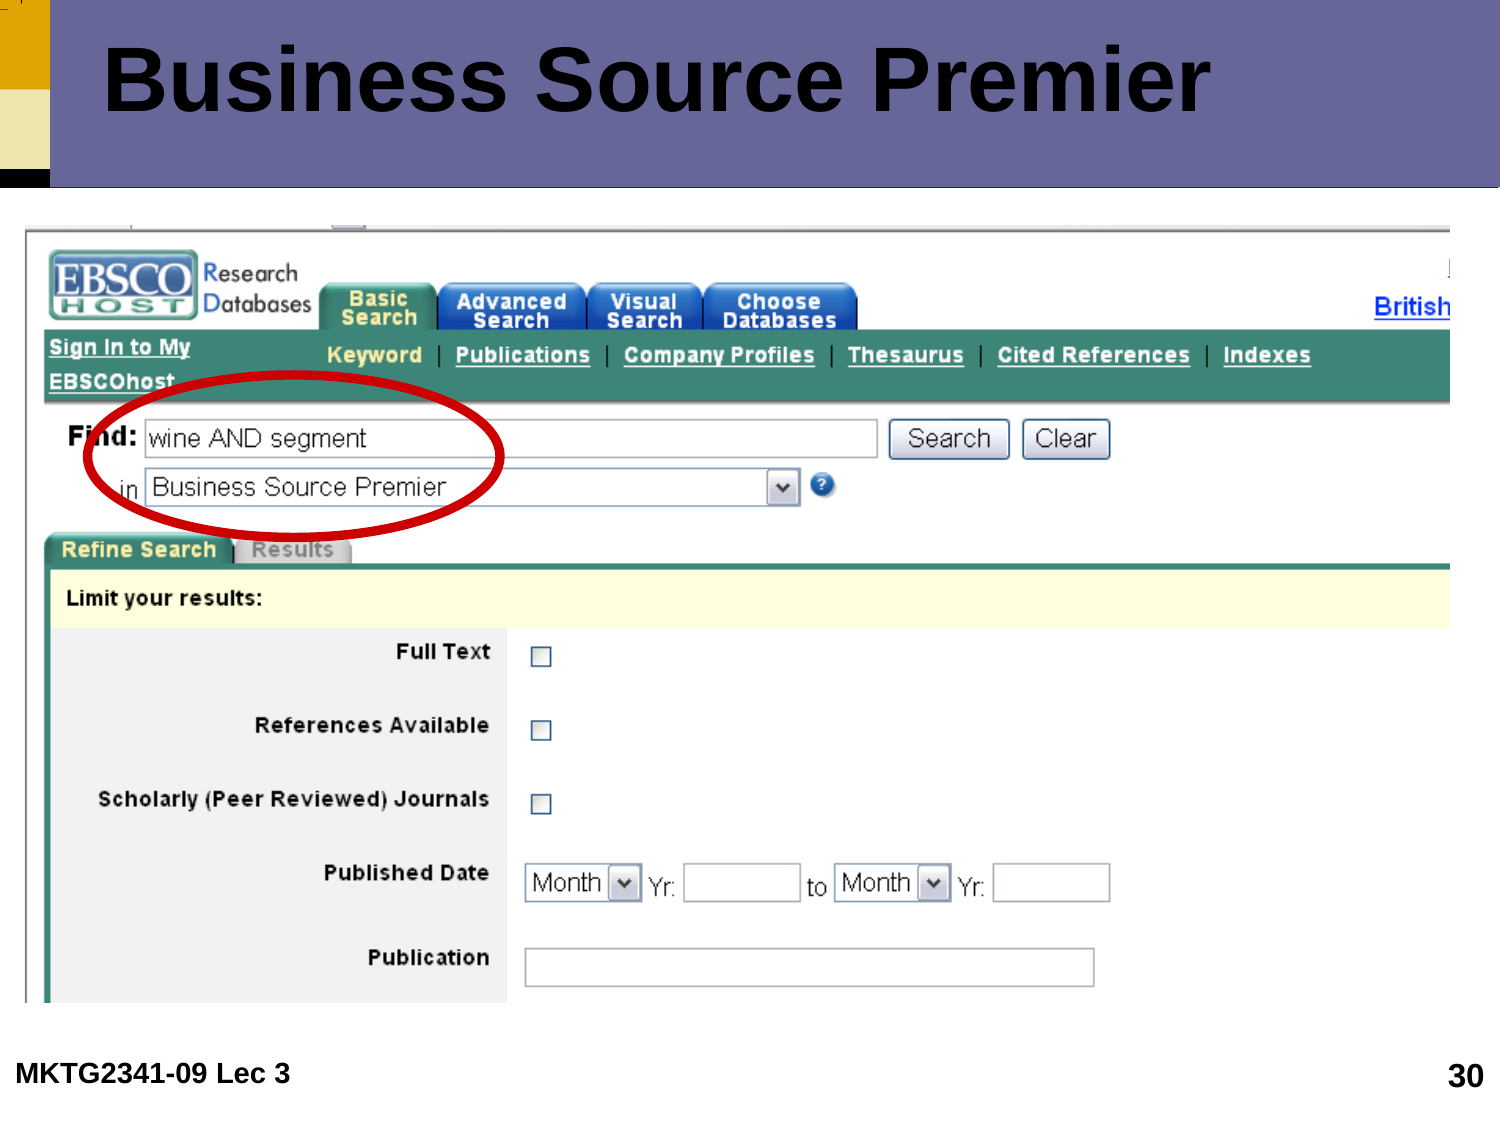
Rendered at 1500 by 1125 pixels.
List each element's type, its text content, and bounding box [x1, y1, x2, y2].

slide_number 30 [1149, 1046, 1500, 1125]
text_box Business Source Premier [87, 0, 1500, 150]
slide_number MKTG2341-09 Lec 3 [0, 1046, 351, 1125]
picture [0, 0, 50, 188]
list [24, 224, 1451, 1004]
